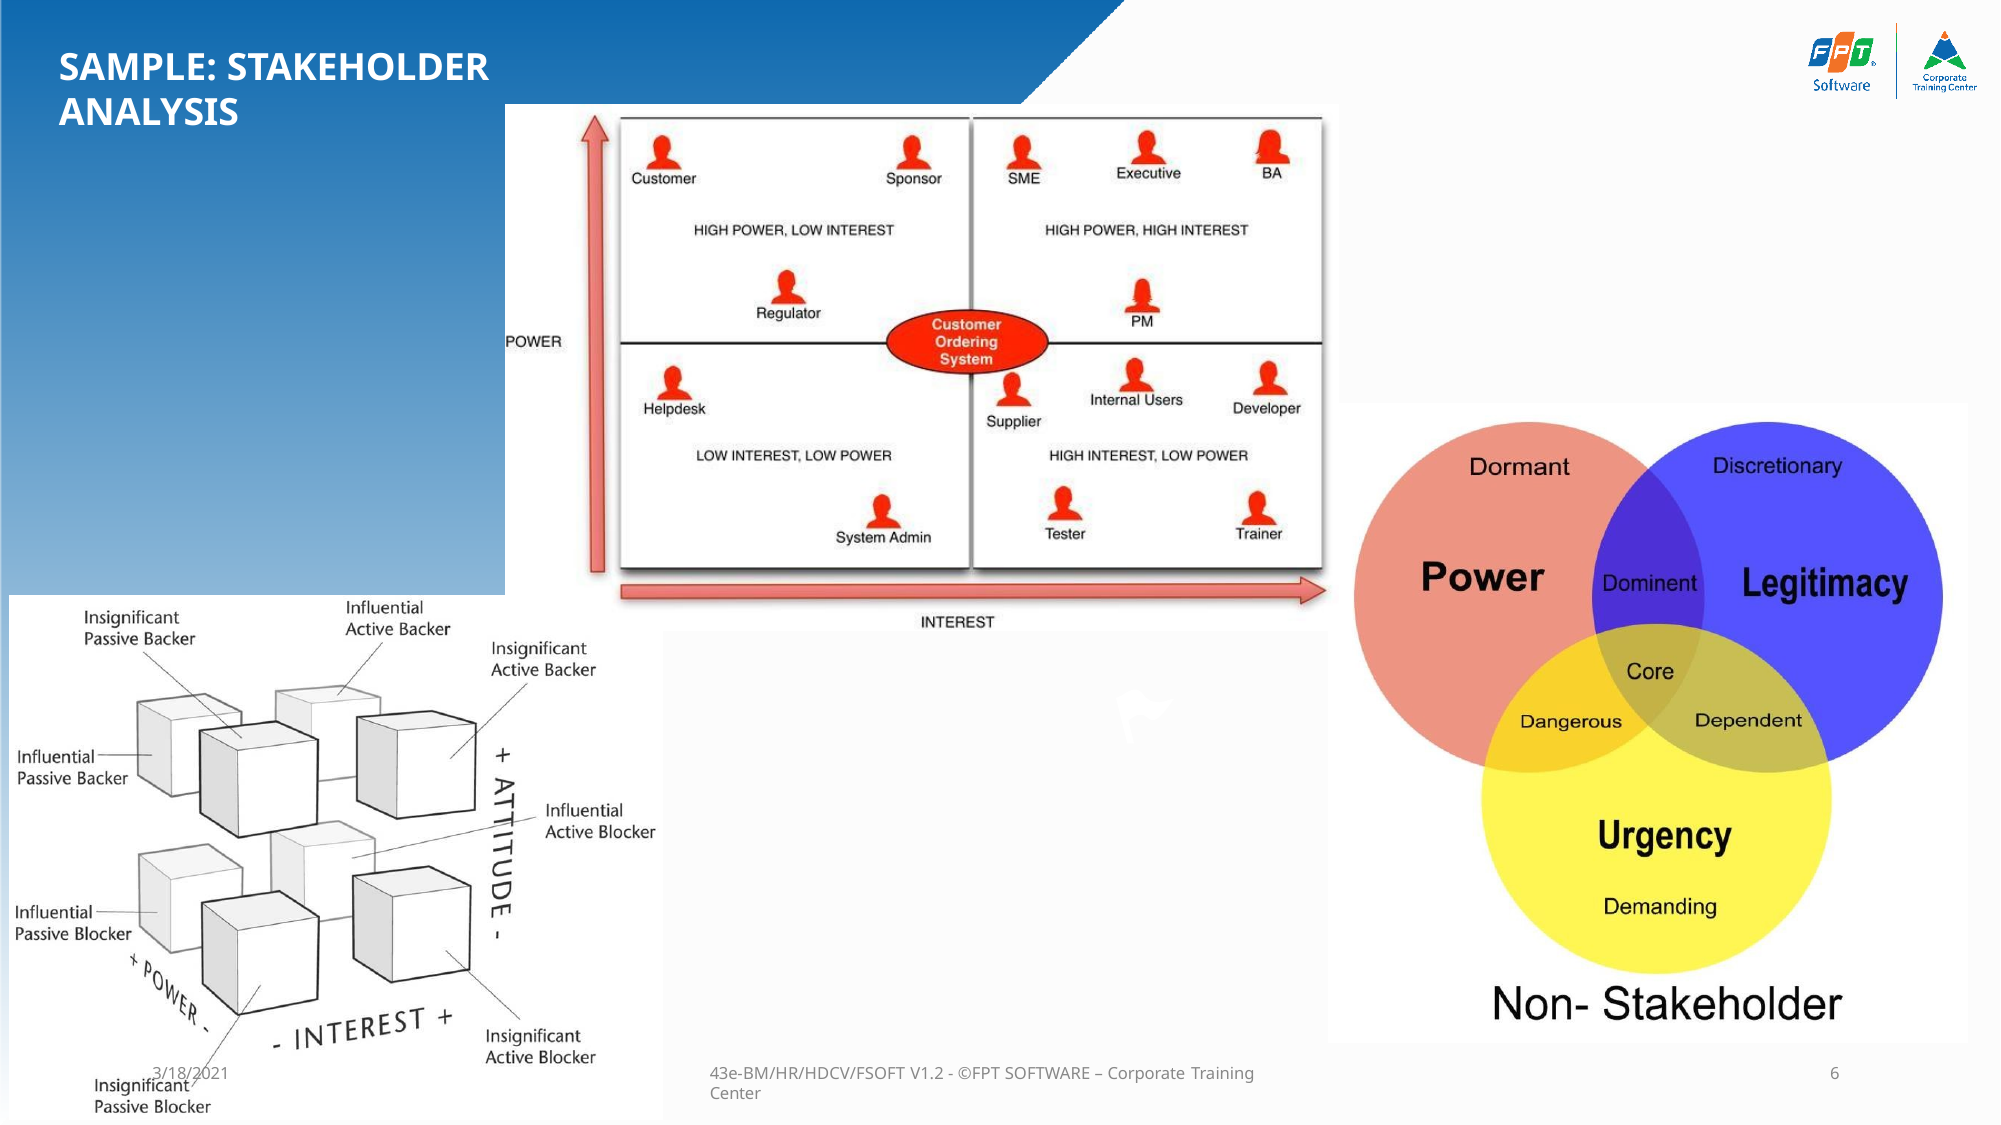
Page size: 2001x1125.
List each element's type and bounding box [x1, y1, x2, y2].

picture [1808, 23, 1977, 99]
text_box [0, 0, 1175, 1125]
text_box [9, 104, 1968, 1121]
